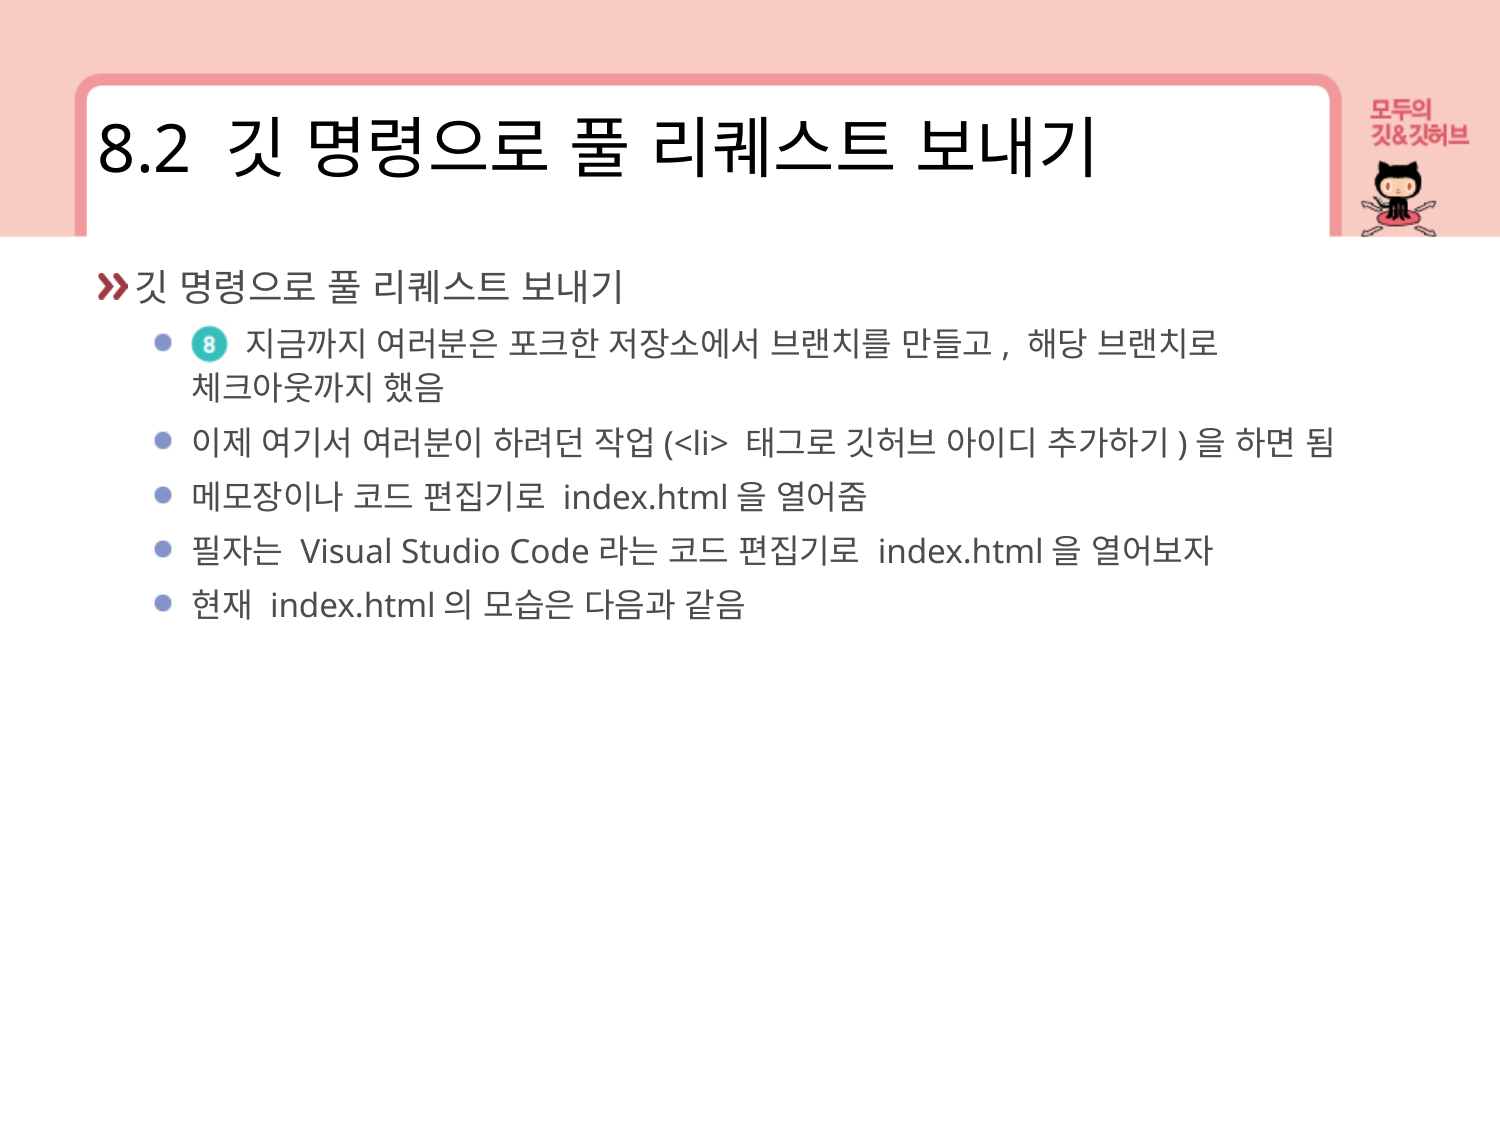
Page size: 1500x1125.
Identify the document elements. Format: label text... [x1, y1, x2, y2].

text_box 깃 명령으로 풀 리퀘스트 보내기 지금까지 여러분은 포크한 저장소에서 브랜치를 만들고, 해당 브랜치로 체크아웃까지 했음 이제 여기서 여러분이 하려던 작업(<li> 태그로 깃허브 아이디 추가하기)을 하면 됨 메모장이나 코드 편집기로 index.html을 열어줌 필자는 Visual Studio Code라는 코드 편집기로 index.html을 열어보자 현재 index.html의 모습은 다음과 같음 [82, 252, 1396, 1067]
text_box 8.2 깃 명령으로 풀 리퀘스트 보내기 [82, 61, 1413, 193]
picture [0, 0, 1500, 1125]
